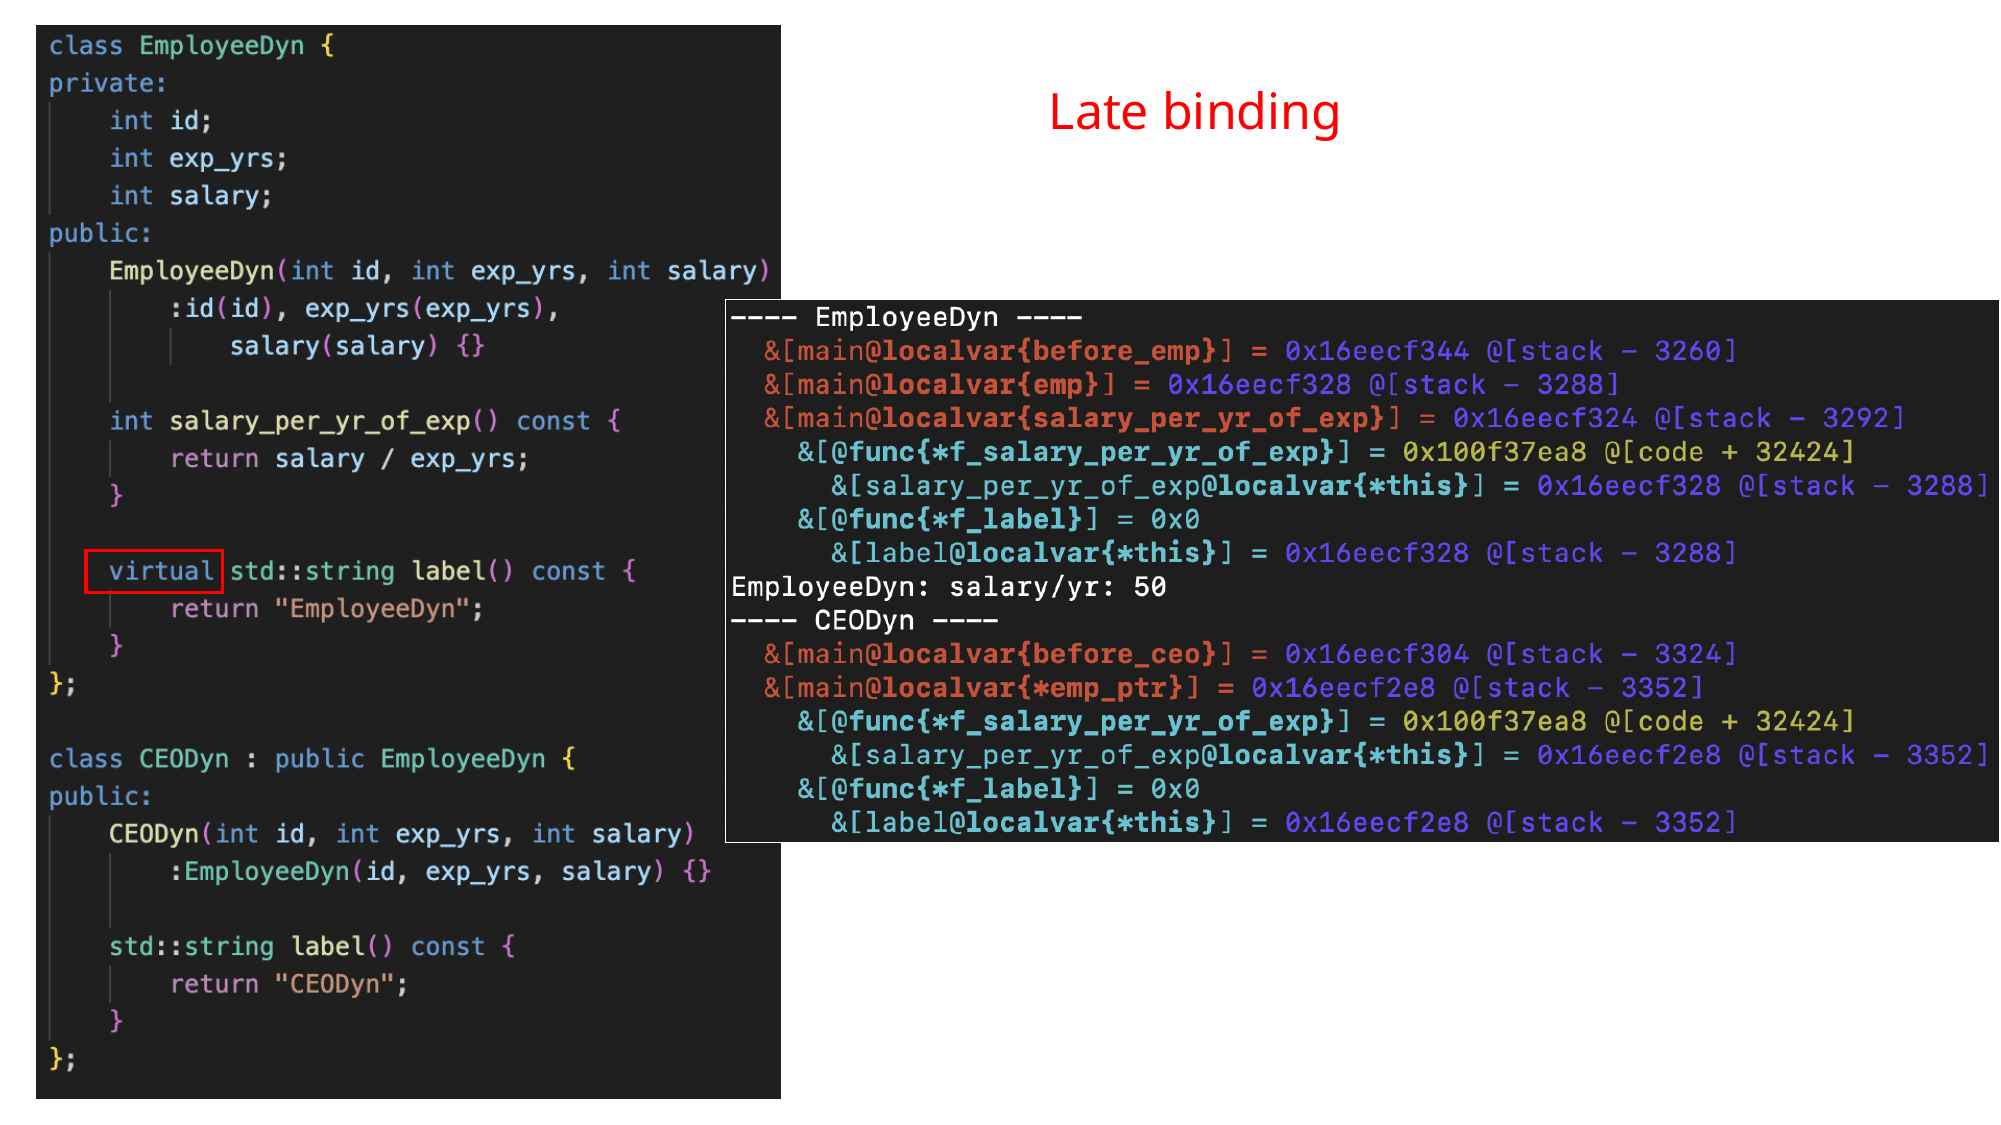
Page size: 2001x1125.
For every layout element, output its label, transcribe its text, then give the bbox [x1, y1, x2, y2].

picture [36, 25, 2000, 1100]
text_box Late binding [1034, 72, 1358, 148]
